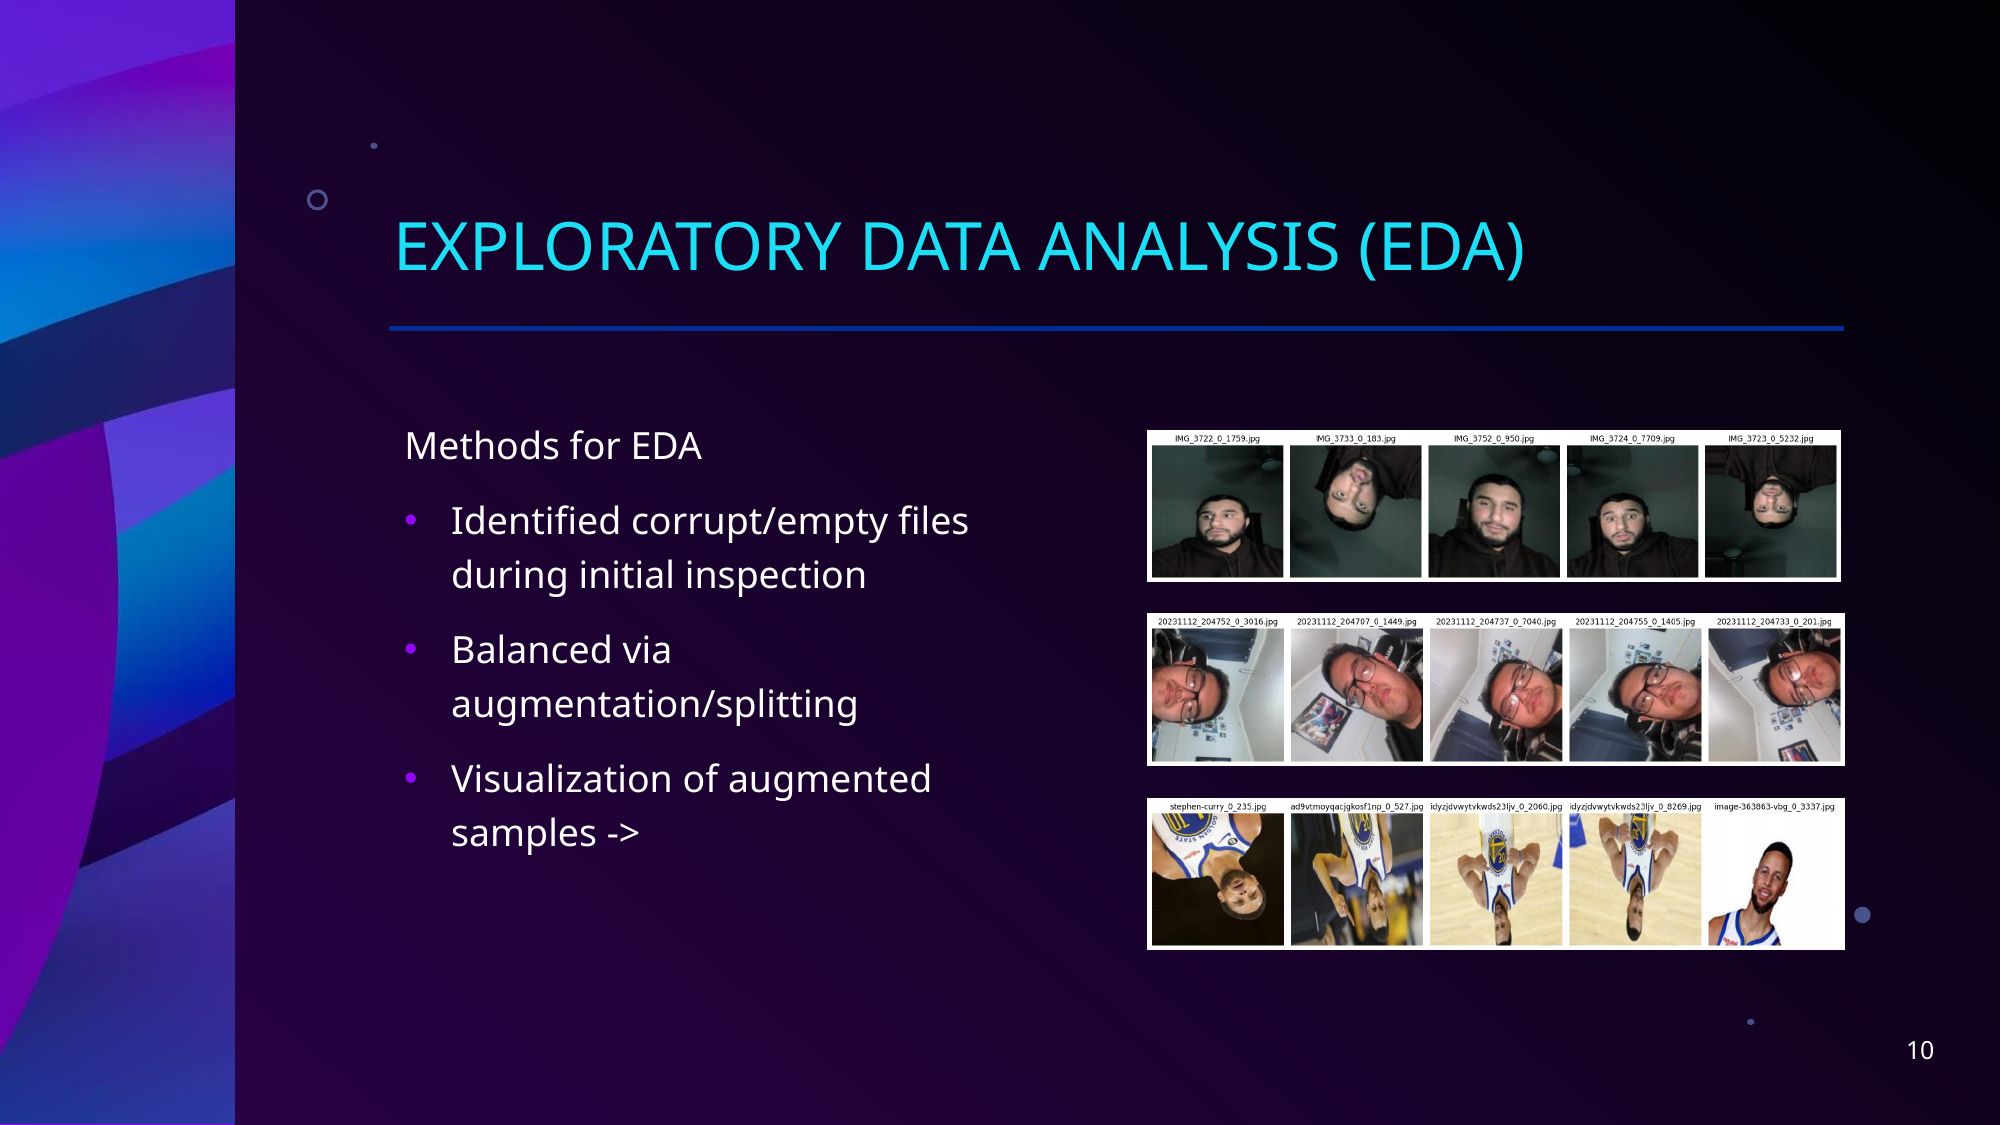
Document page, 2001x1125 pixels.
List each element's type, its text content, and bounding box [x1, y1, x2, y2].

picture [1147, 798, 1845, 950]
slide_number 10 [1499, 1021, 1950, 1082]
list Methods for EDA Identified corrupt/empty files during initial inspection Balanced via augmentation/splitting Visualization of augmented samples -> [389, 405, 1048, 985]
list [1147, 430, 1841, 582]
picture [0, 0, 235, 1124]
picture [1147, 613, 1845, 766]
title Exploratory Data Analysis (EDA) [393, 26, 1845, 292]
